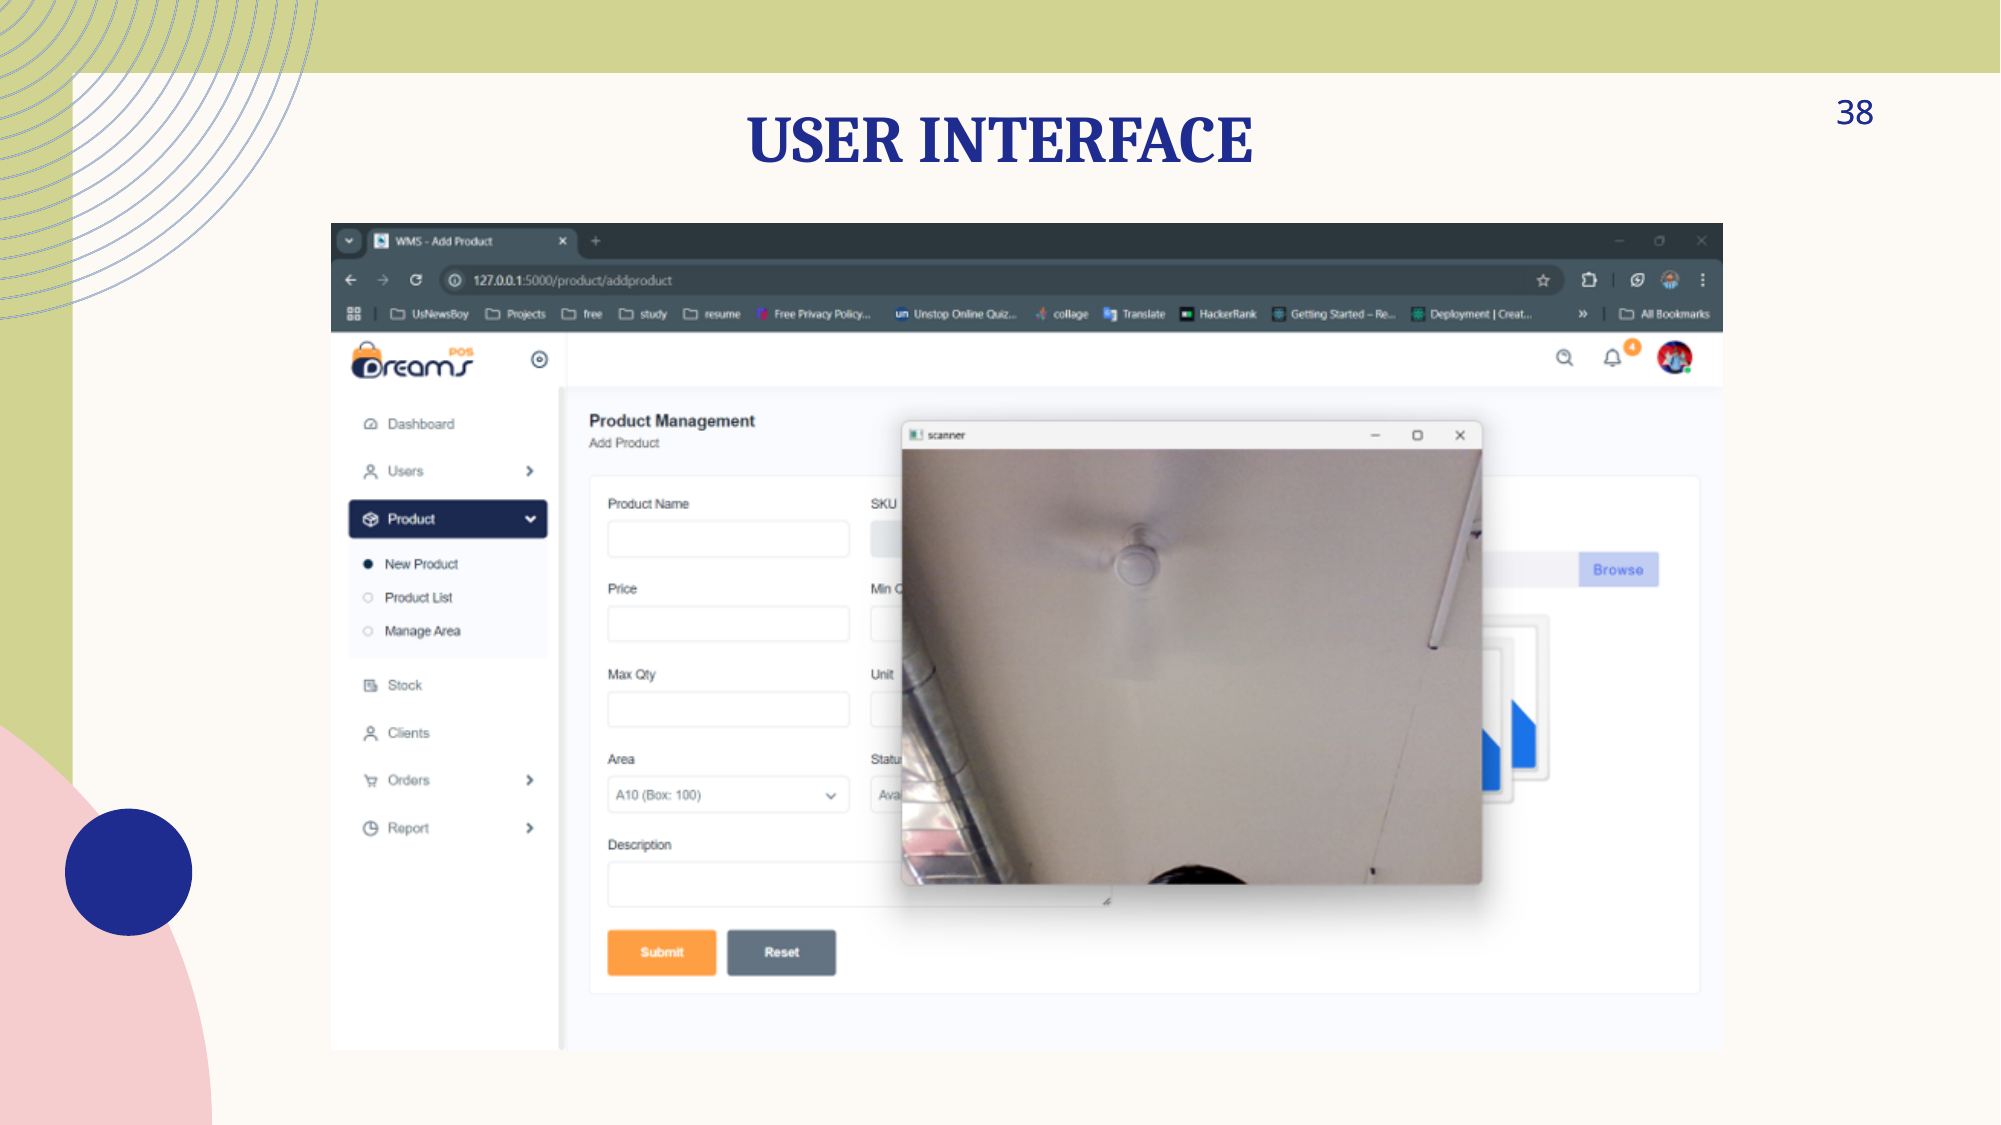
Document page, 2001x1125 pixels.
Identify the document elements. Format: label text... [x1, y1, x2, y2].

picture [331, 223, 1723, 1050]
picture [0, 177, 320, 785]
picture [0, 0, 2001, 92]
text_box 38 [1699, 74, 1875, 153]
title User Interface [0, 92, 2000, 177]
